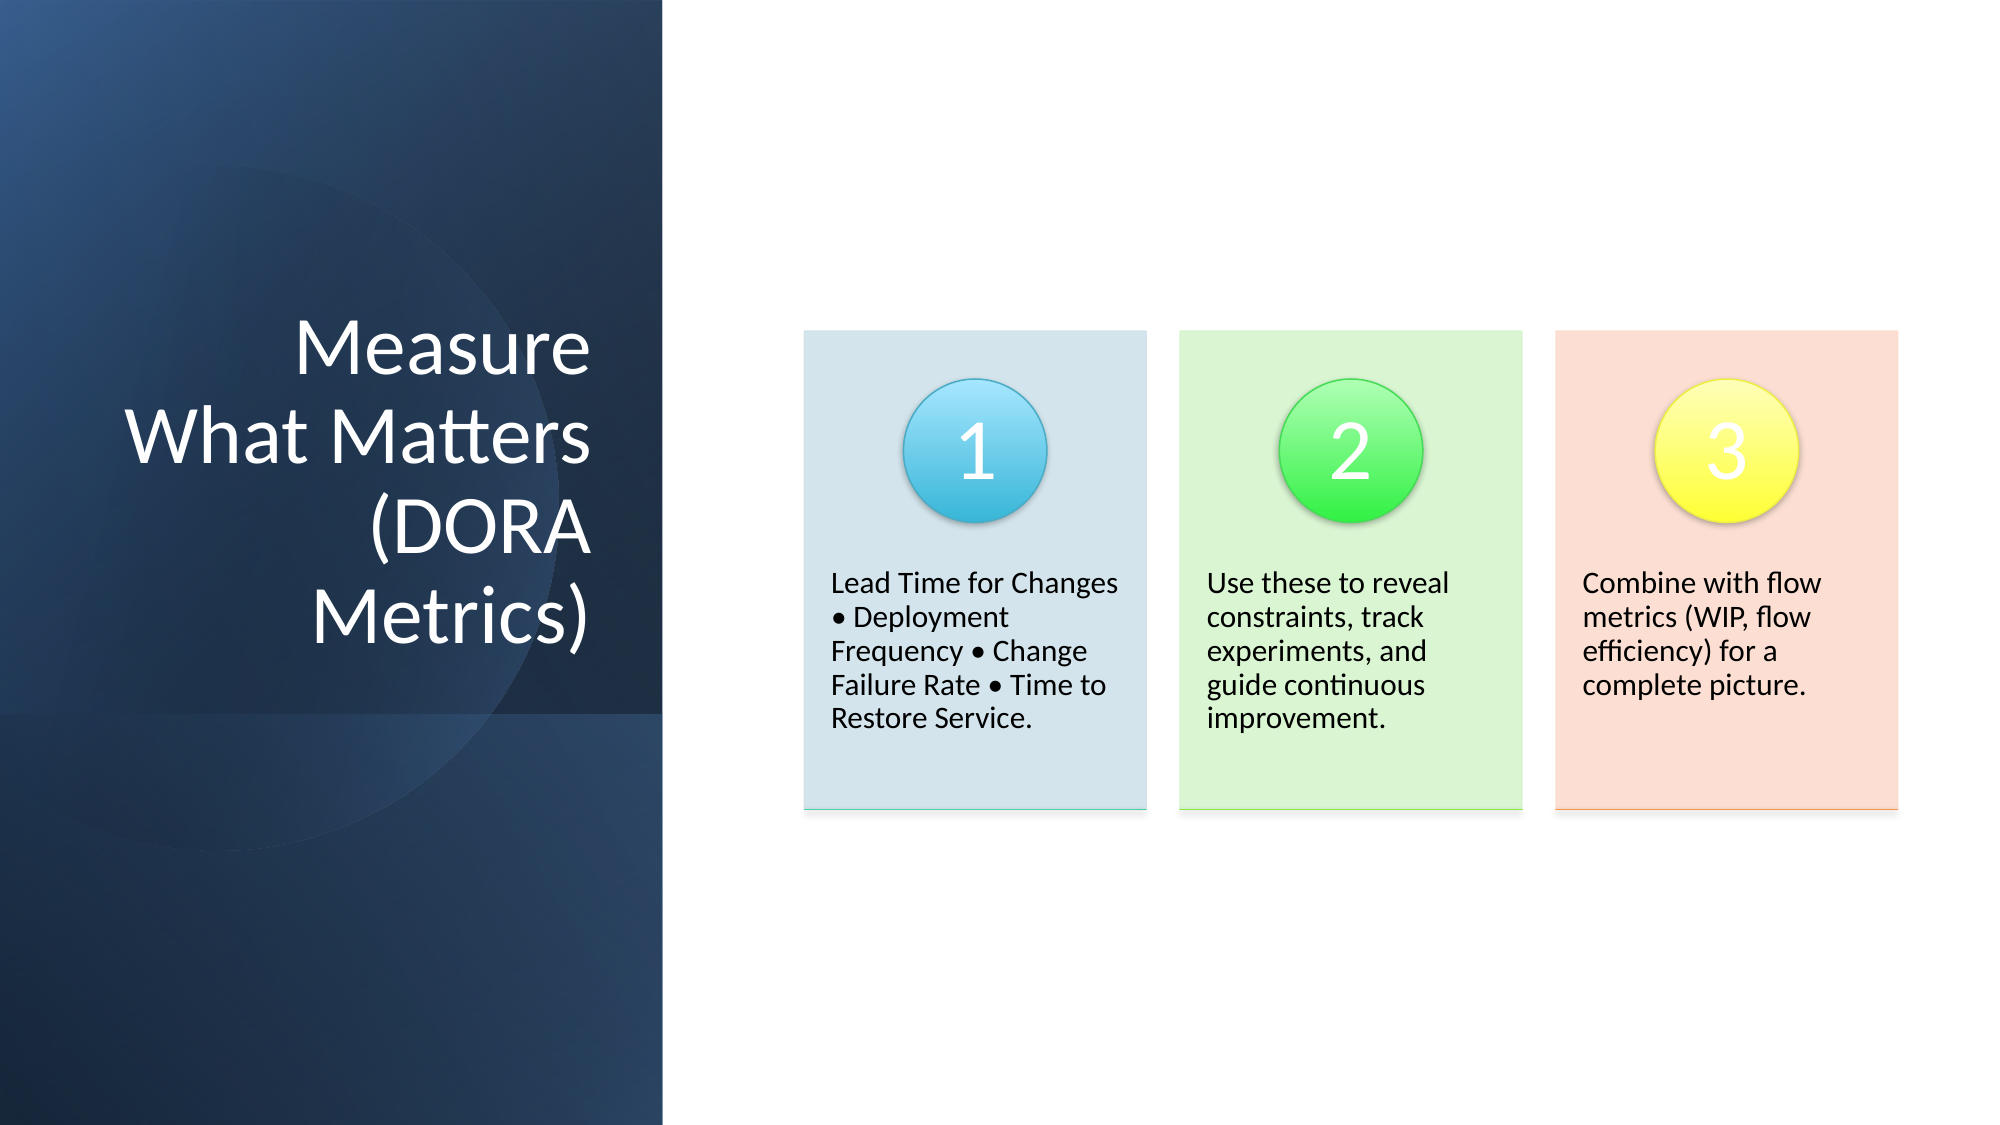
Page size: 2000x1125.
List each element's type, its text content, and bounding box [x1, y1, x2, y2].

text_box [664, 0, 2000, 1125]
text_box [0, 0, 664, 1125]
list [804, 122, 1898, 1018]
title Measure What Matters (DORA Metrics) [96, 276, 608, 670]
